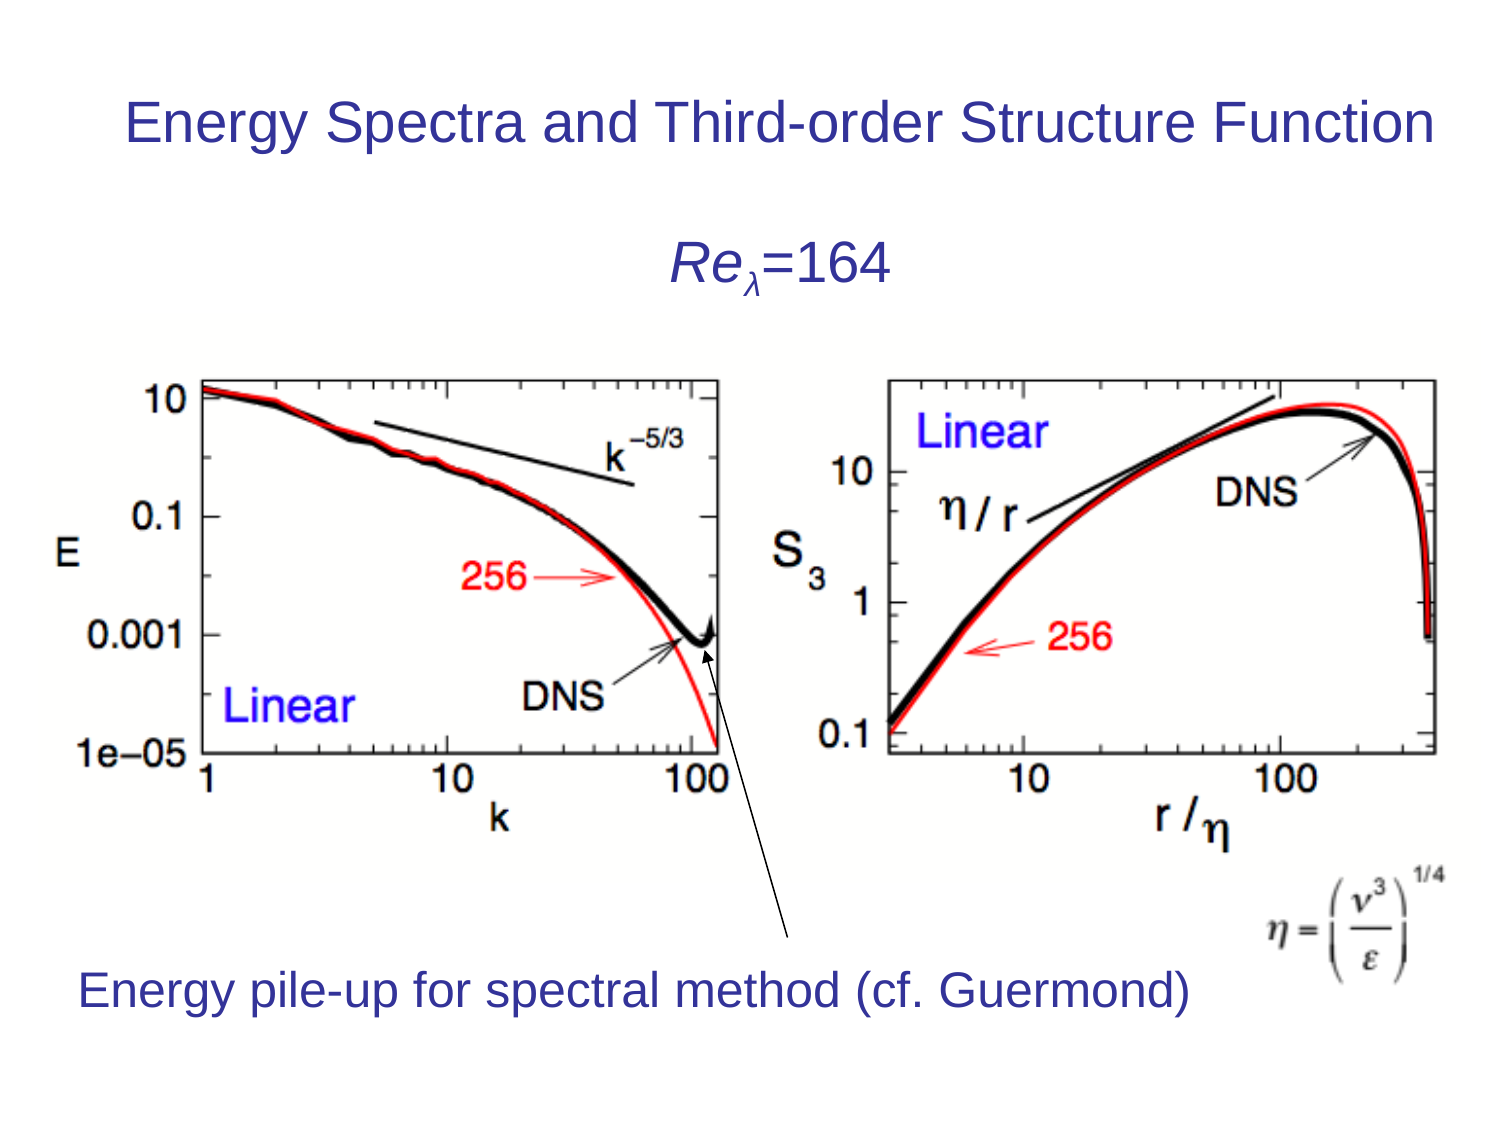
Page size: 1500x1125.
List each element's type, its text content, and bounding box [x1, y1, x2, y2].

picture [37, 312, 1484, 886]
text_box Energy pile-up for spectral method (cf. Guermond) [62, 949, 1225, 1025]
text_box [1262, 853, 1451, 988]
title Energy Spectra and Third-order Structure Function Reλ=164 [62, 125, 1500, 263]
